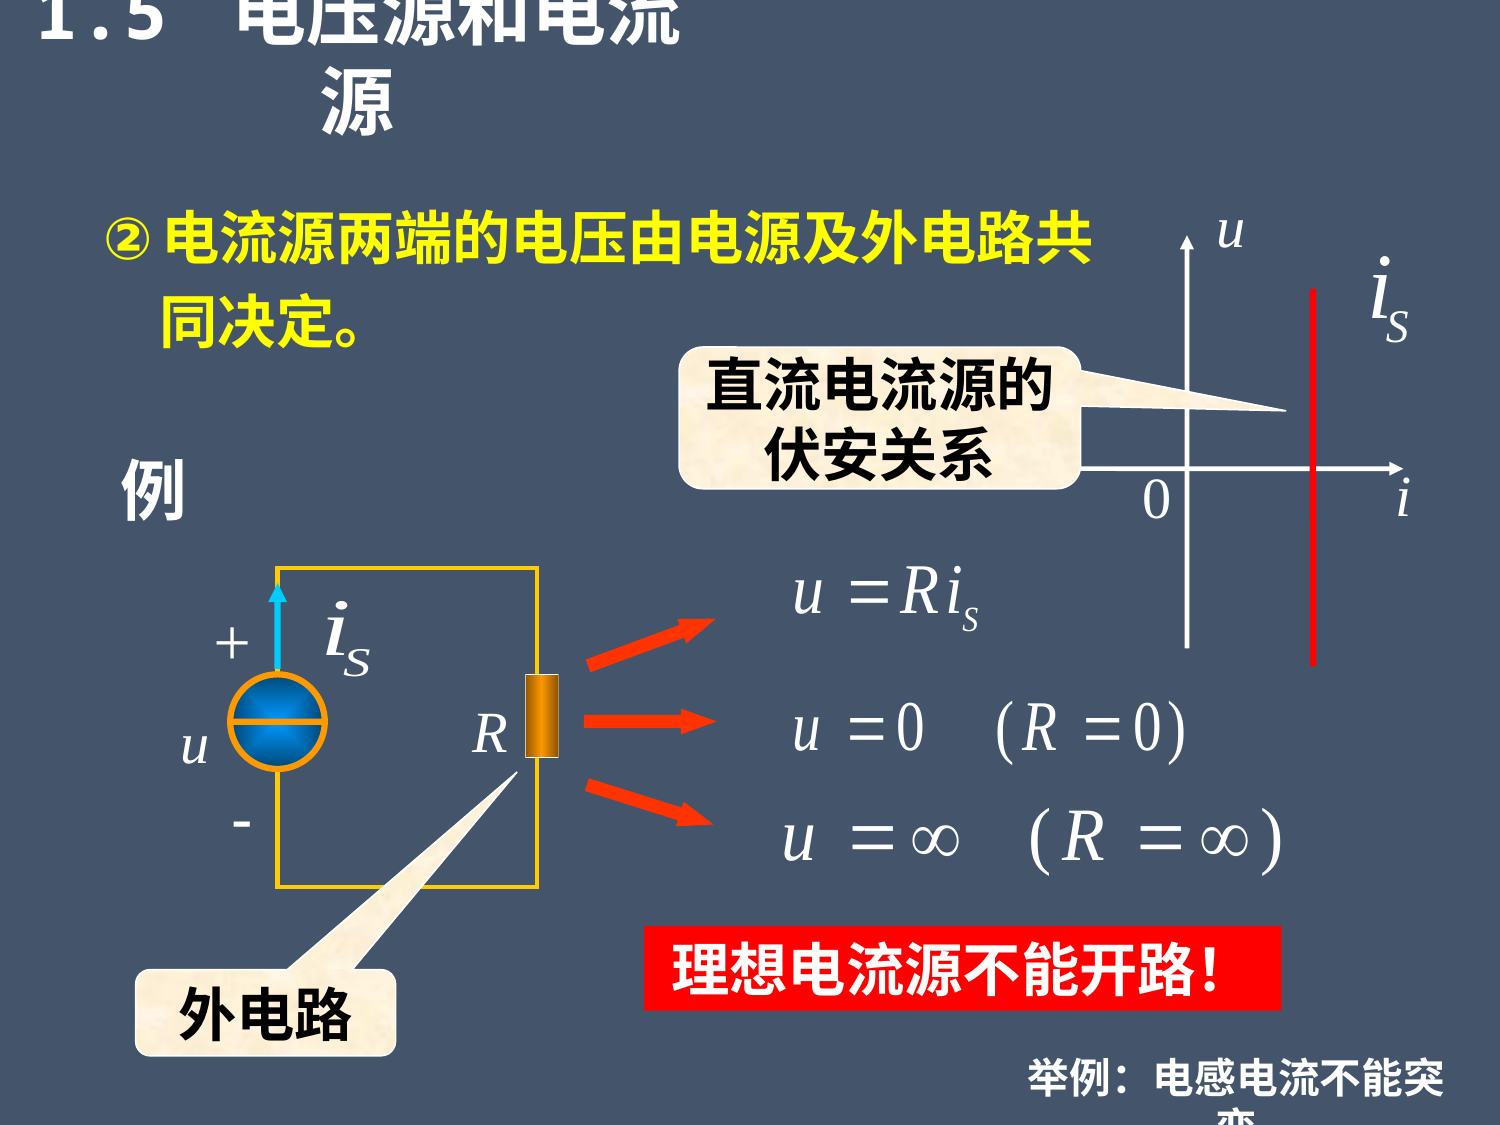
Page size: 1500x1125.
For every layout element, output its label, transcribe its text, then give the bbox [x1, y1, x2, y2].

text_box 举例：电感电流不能突变 [992, 1044, 1481, 1125]
text_box 直流电流源的伏安关系 [679, 347, 1080, 489]
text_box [785, 689, 1199, 778]
text_box [586, 619, 714, 672]
text_box 理想电流源不能开路！ [643, 925, 1282, 1011]
text_box 1.5 电压源和电流源 [0, 0, 715, 152]
text_box 电流源两端的电压由电源及外电路共同决定。 [88, 179, 1117, 363]
text_box [584, 709, 715, 734]
text_box 例 [100, 441, 207, 537]
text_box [785, 547, 993, 642]
text_box 外电路 [135, 888, 421, 1056]
text_box [585, 779, 712, 826]
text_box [1080, 181, 1443, 666]
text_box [773, 795, 1298, 890]
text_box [159, 568, 559, 888]
